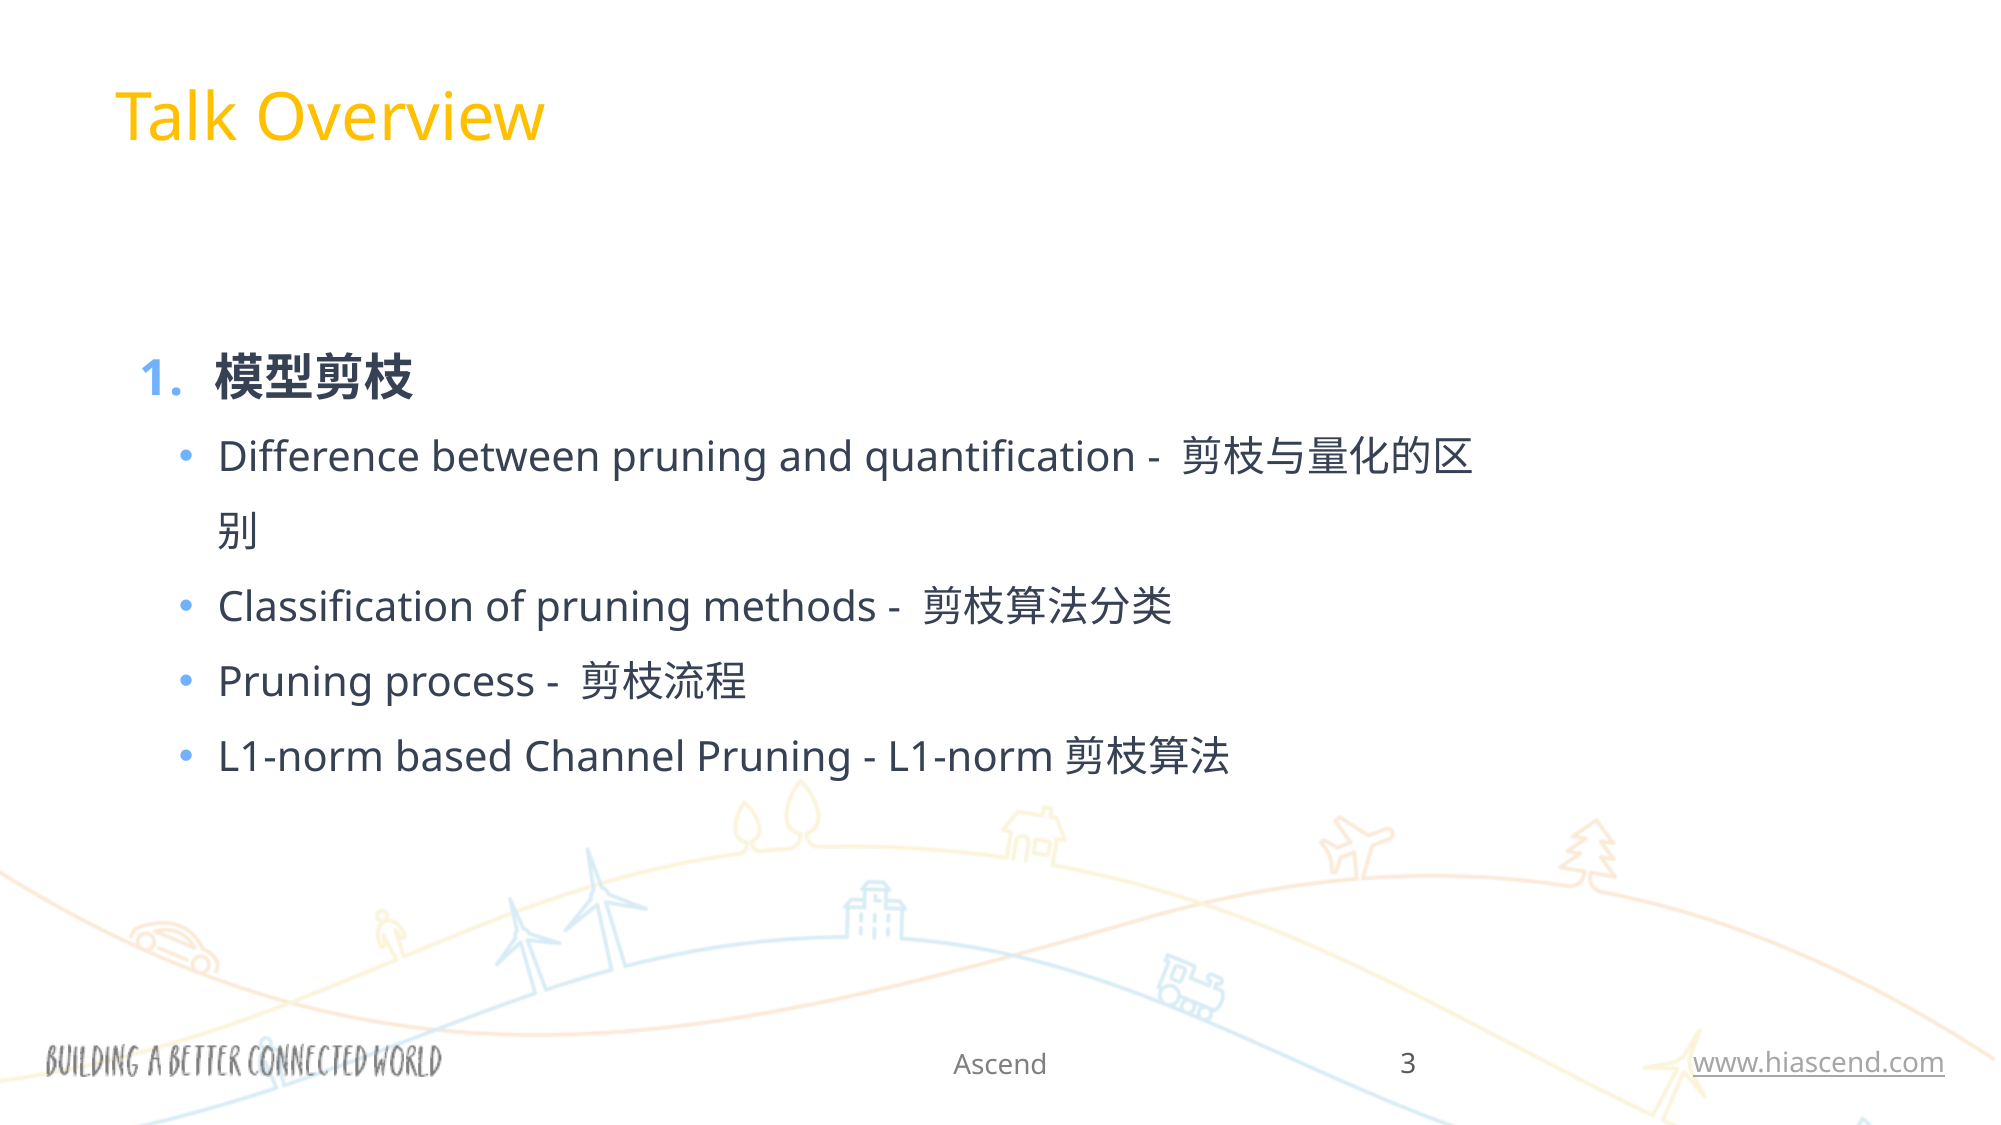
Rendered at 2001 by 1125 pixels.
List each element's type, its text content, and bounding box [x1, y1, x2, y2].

picture [23, 1023, 468, 1105]
text_box 模型剪枝 Difference between pruning and quantification - 剪枝与量化的区别 Classification of pruning methods - 剪枝算法分类 Pruning process - 剪枝流程 L1-norm based Channel Pruning - L1-norm剪枝算法 [124, 196, 1509, 974]
text_box Talk Overview [101, 66, 1900, 163]
